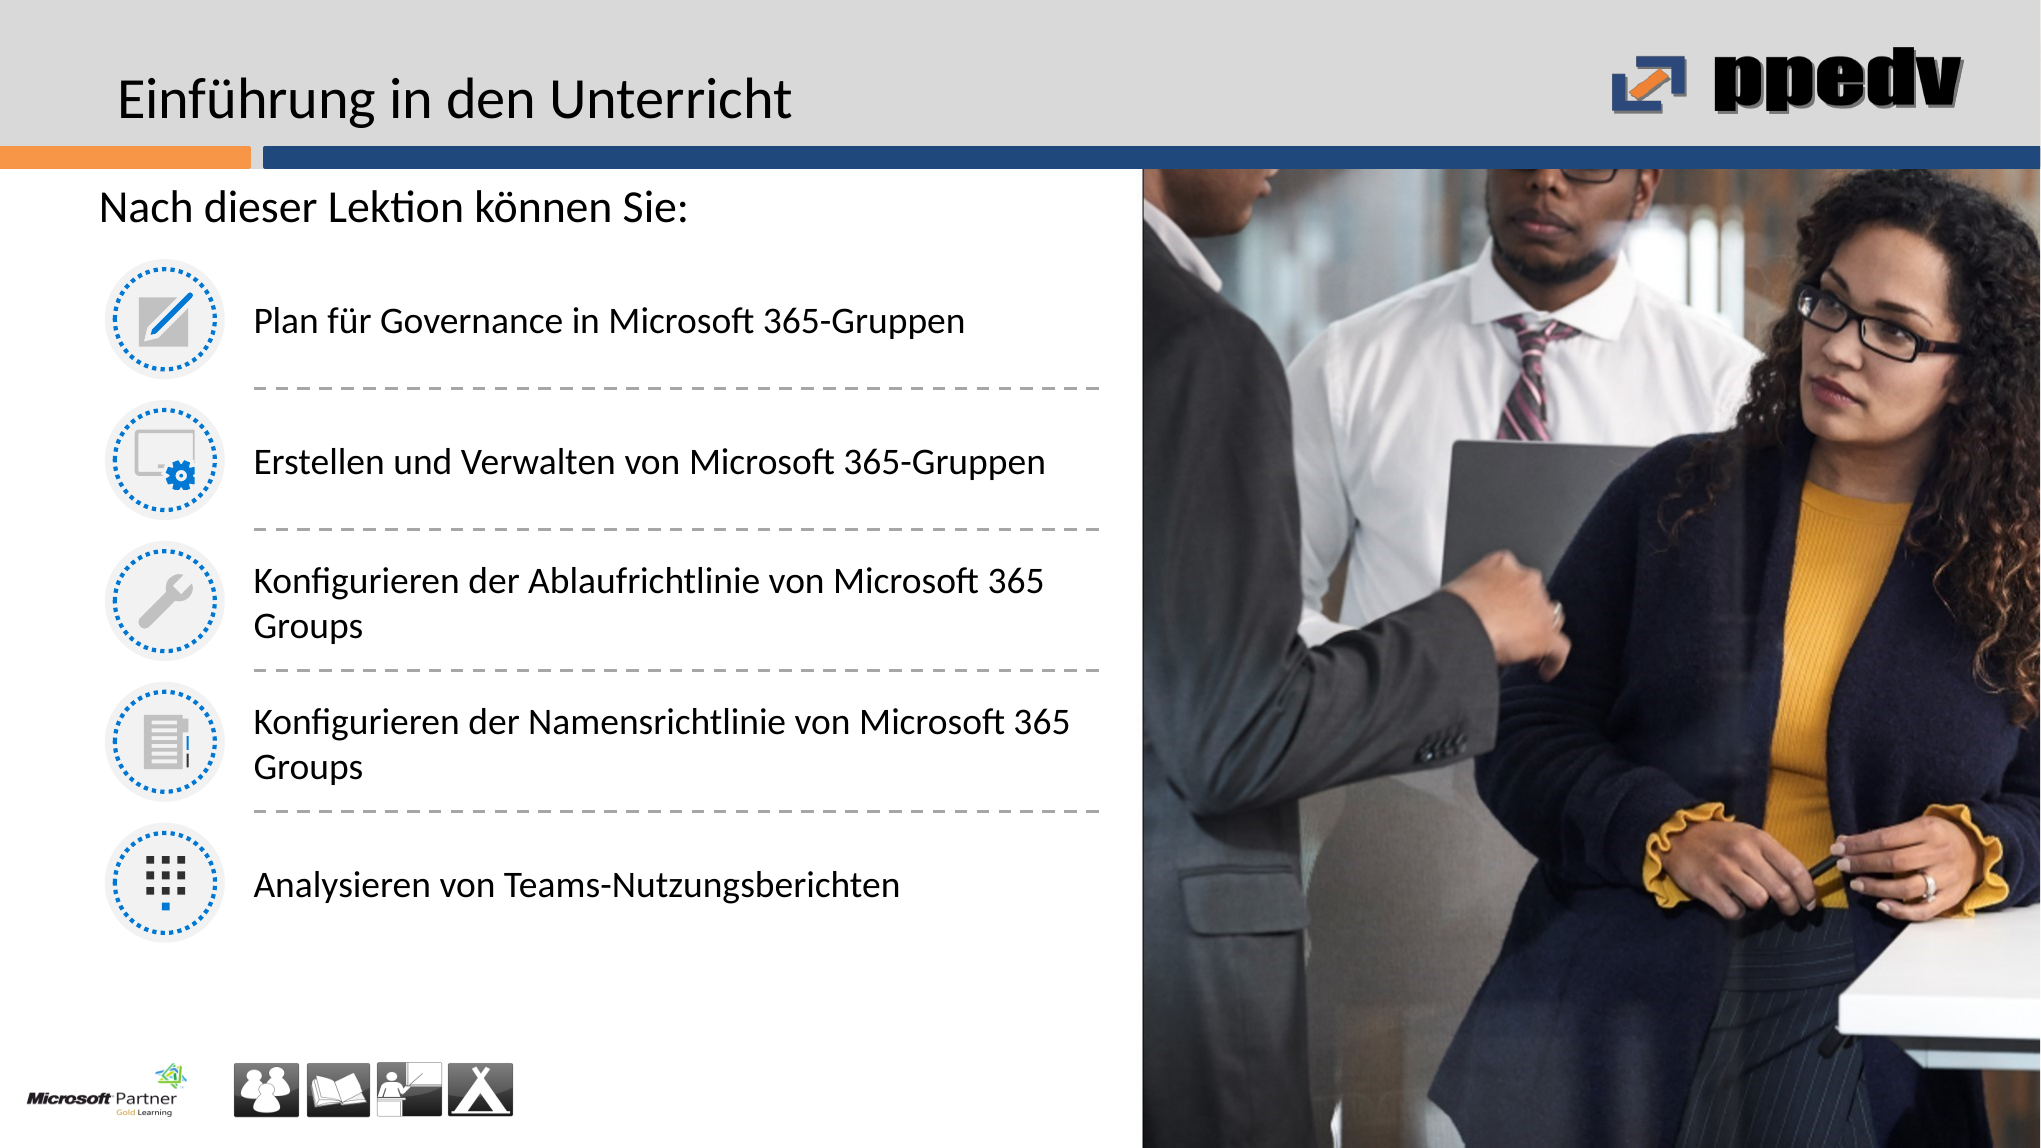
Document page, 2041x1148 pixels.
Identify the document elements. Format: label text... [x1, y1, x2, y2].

text_box Erstellen und Verwalten von Microsoft 365-Gruppen [253, 437, 1104, 483]
text_box Plan für Governance in Microsoft 365-Gruppen [253, 296, 1104, 342]
text_box Konfigurieren der Namensrichtlinie von Microsoft 365 Groups [253, 696, 1104, 787]
text_box Nach dieser Lektion können Sie: [98, 176, 1945, 233]
title Einführung in den Unterricht [102, 53, 1129, 176]
picture [1598, 41, 1992, 125]
picture [0, 169, 2041, 1148]
text_box Analysieren von Teams-Nutzungsberichten [253, 859, 1104, 906]
text_box Konfigurieren der Ablaufrichtlinie von Microsoft 365 Groups [253, 555, 1104, 646]
